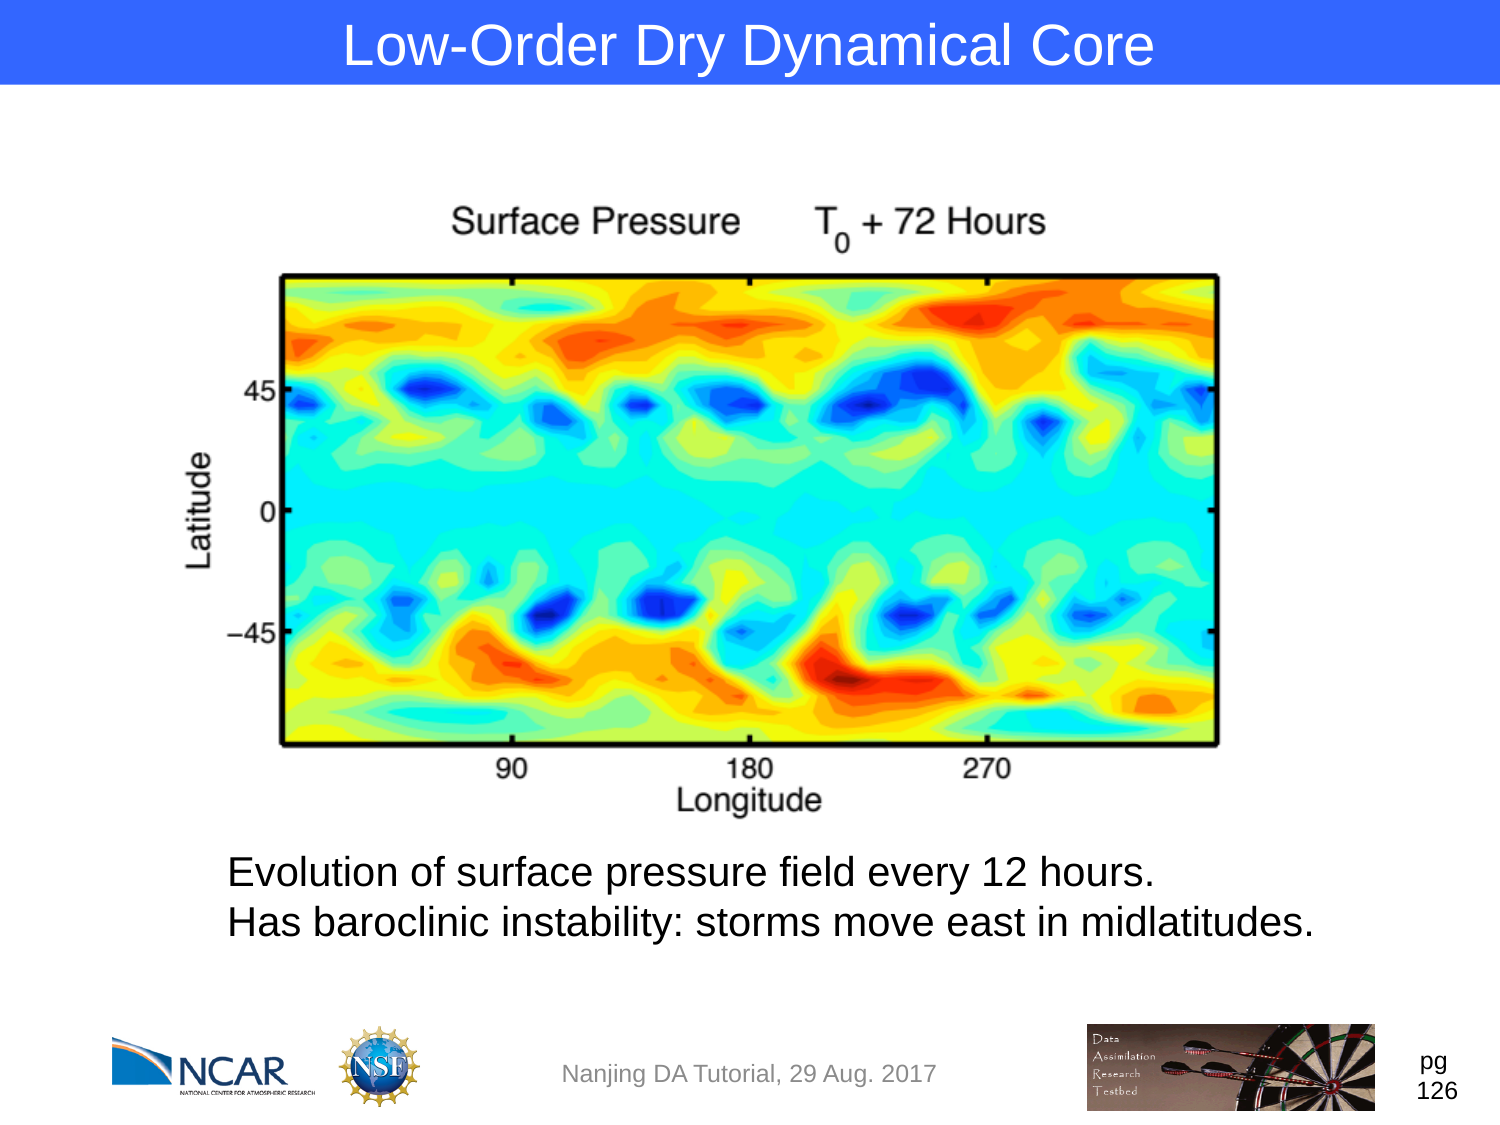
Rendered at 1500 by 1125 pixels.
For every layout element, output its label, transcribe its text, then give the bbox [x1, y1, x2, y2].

text_box Evolution of surface pressure field every 12 hours. Has baroclinic instability: storms move east in midlatitudes. [212, 837, 1338, 953]
picture [1087, 1024, 1375, 1111]
text_box Low-Order Dry Dynamical Core [0, 0, 1500, 85]
picture [112, 1037, 315, 1095]
footer Nanjing DA Tutorial, 29 Aug. 2017 [512, 1042, 988, 1103]
picture [337, 1024, 421, 1108]
picture [174, 187, 1224, 821]
